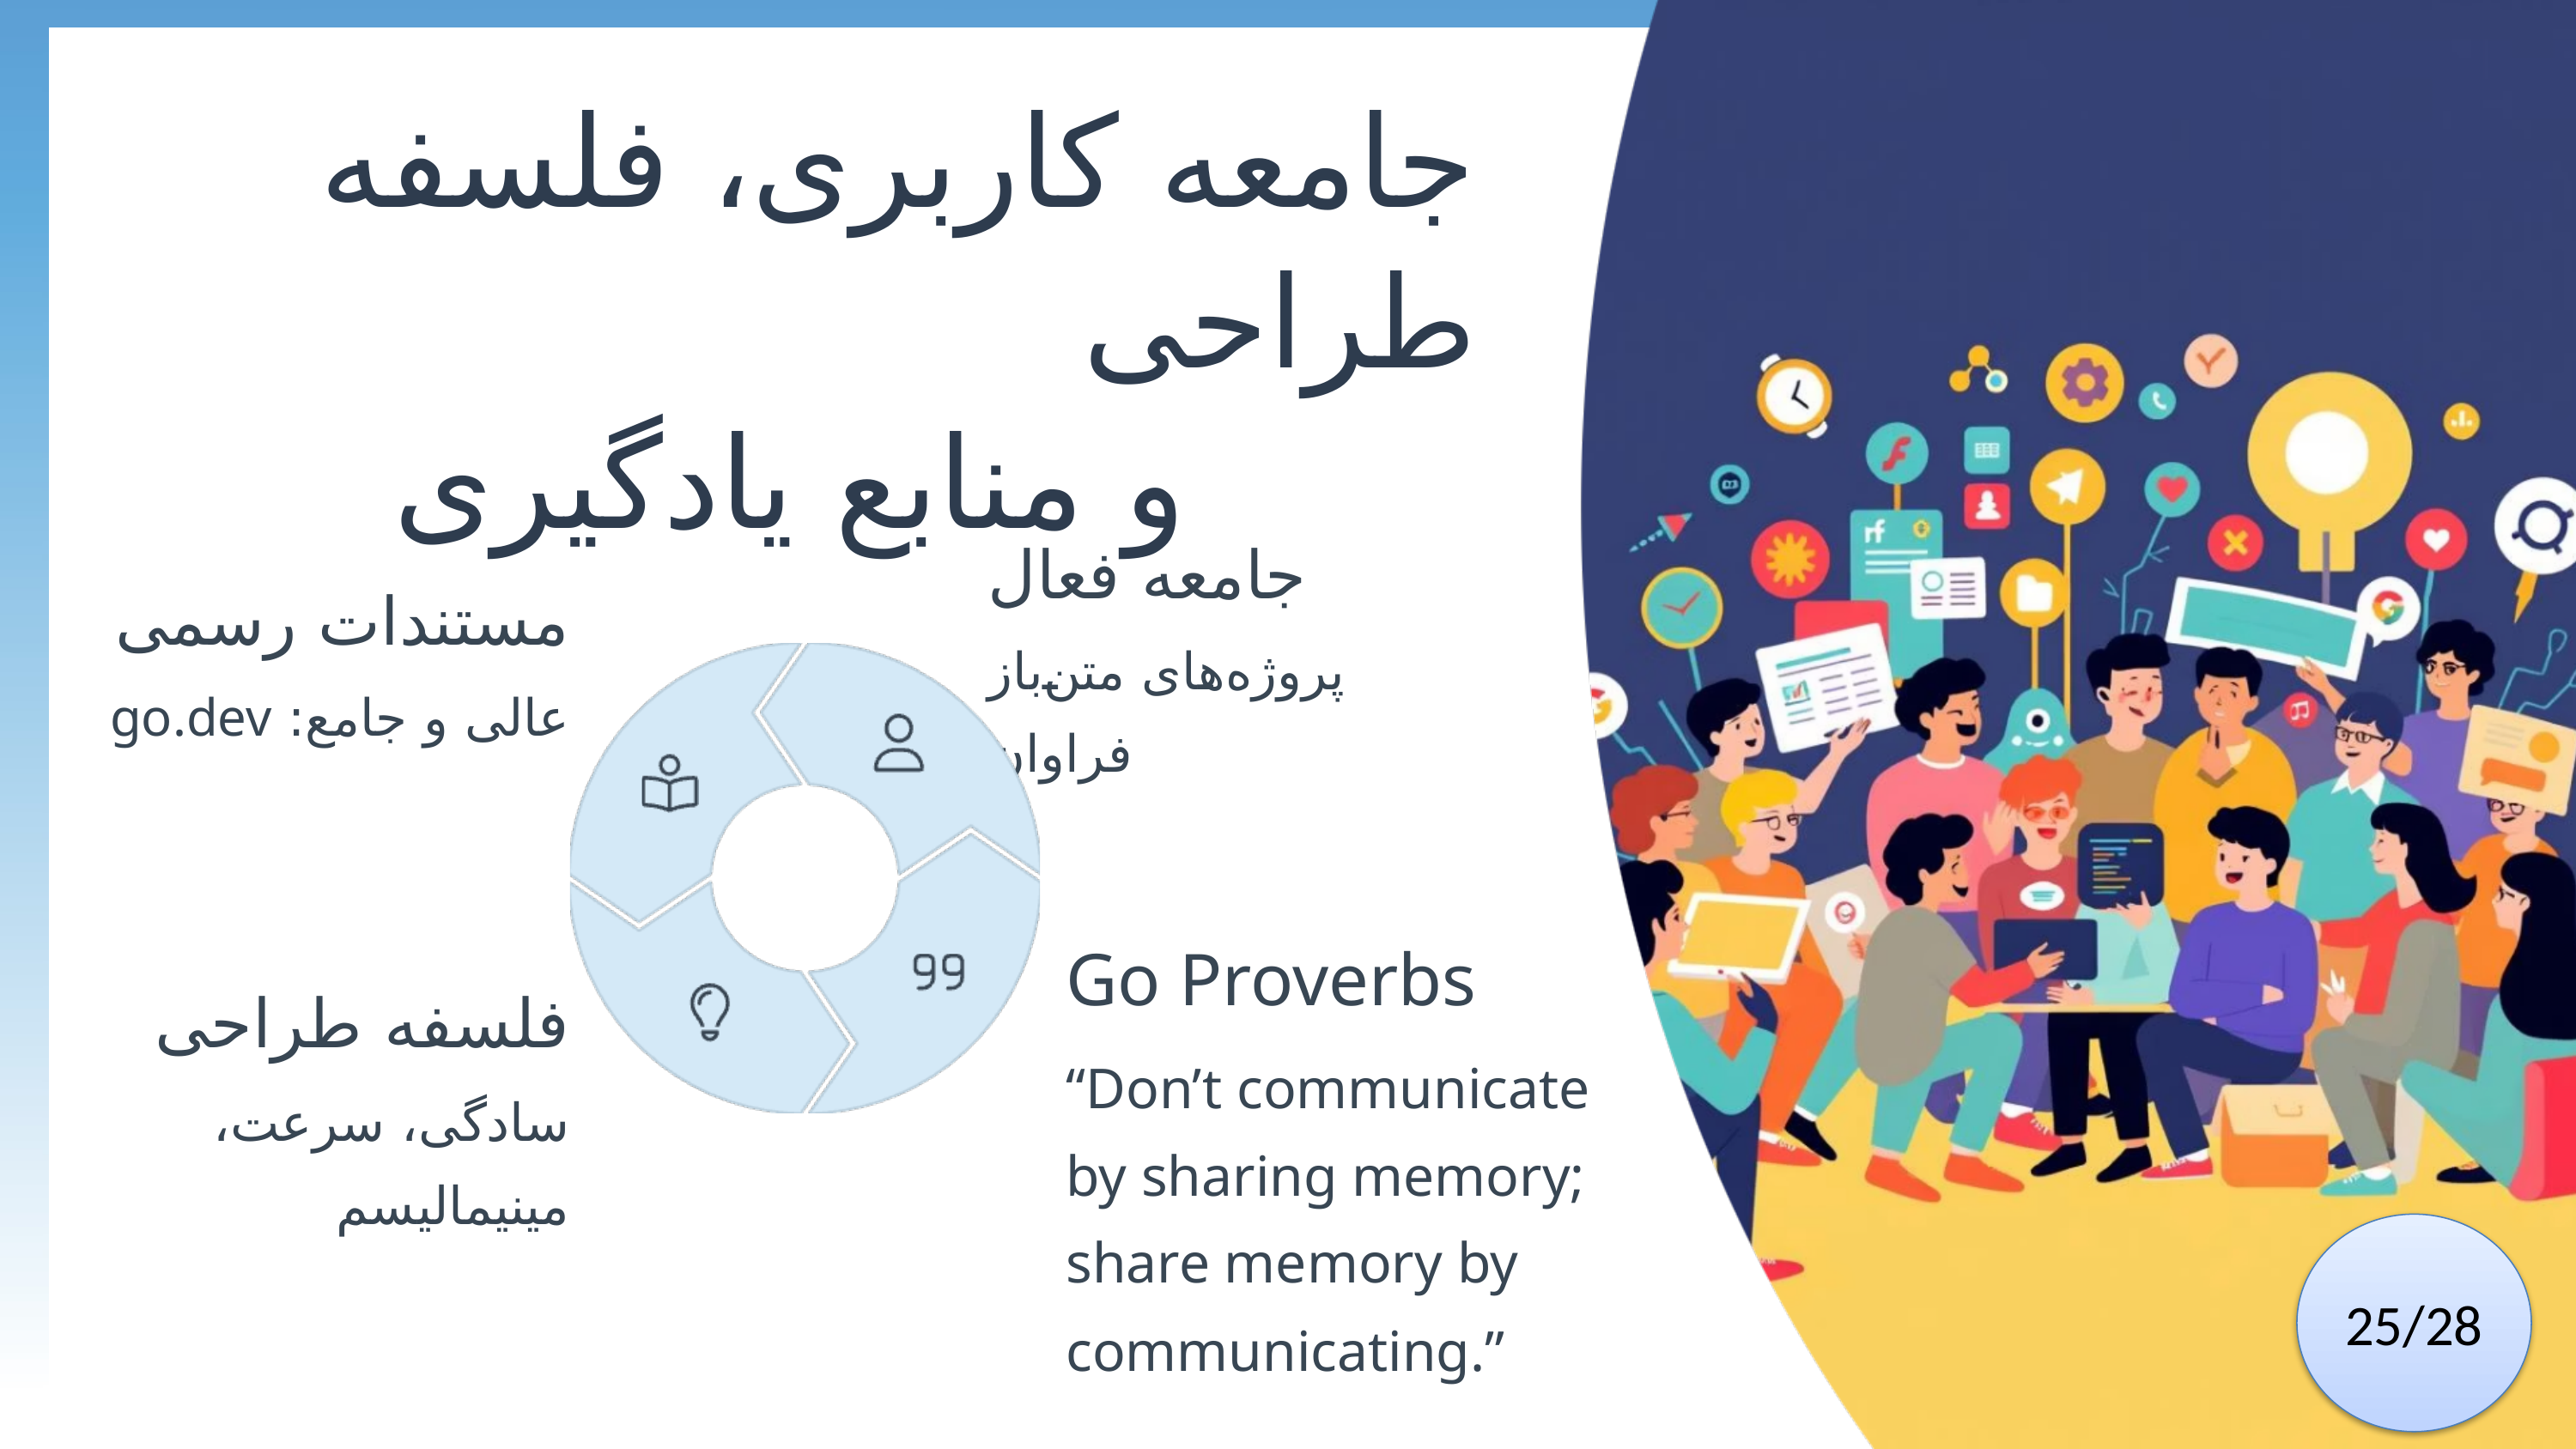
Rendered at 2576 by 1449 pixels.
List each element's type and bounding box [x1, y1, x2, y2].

text_box [0, 0, 1558, 1449]
text_box [569, 643, 1041, 1114]
text_box [48, 27, 1556, 1422]
text_box [910, 937, 969, 1009]
text_box [1561, 0, 2576, 1449]
